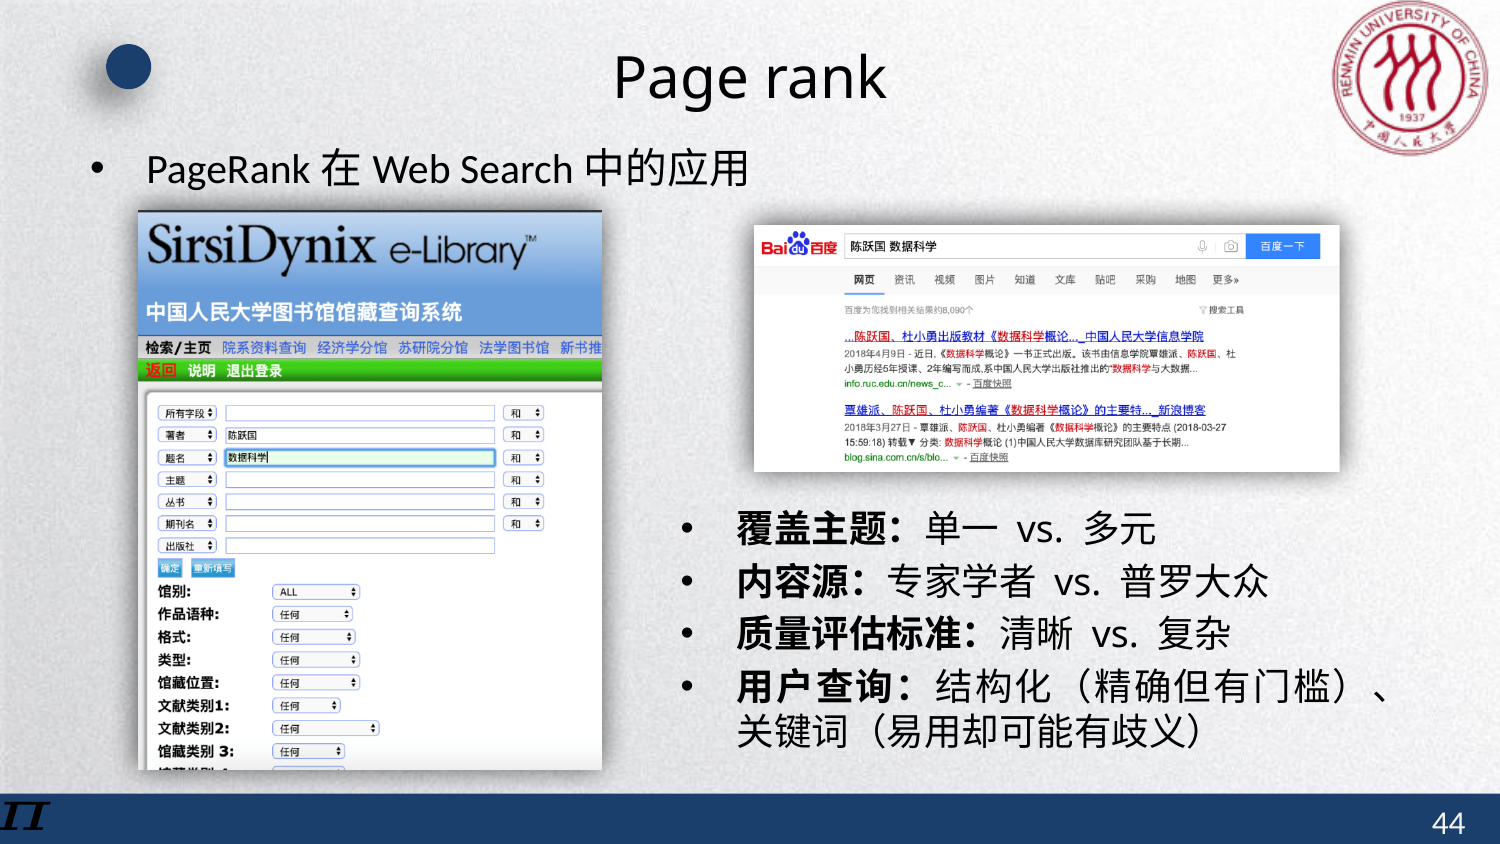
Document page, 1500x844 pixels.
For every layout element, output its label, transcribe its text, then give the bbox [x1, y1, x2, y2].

picture [138, 209, 603, 771]
picture [0, 0, 1500, 793]
list PageRank在Web Search中的应用 [75, 134, 1425, 781]
text_box 覆盖主题：单一 vs. 多元 内容源：专家学者 vs. 普罗大众 质量评估标准：清晰 vs. 复杂 用户查询：结构化（精确但有门槛）、关键词（易用却可能有歧义） [665, 497, 1425, 799]
title Page rank [75, 33, 1425, 116]
picture [753, 224, 1340, 472]
